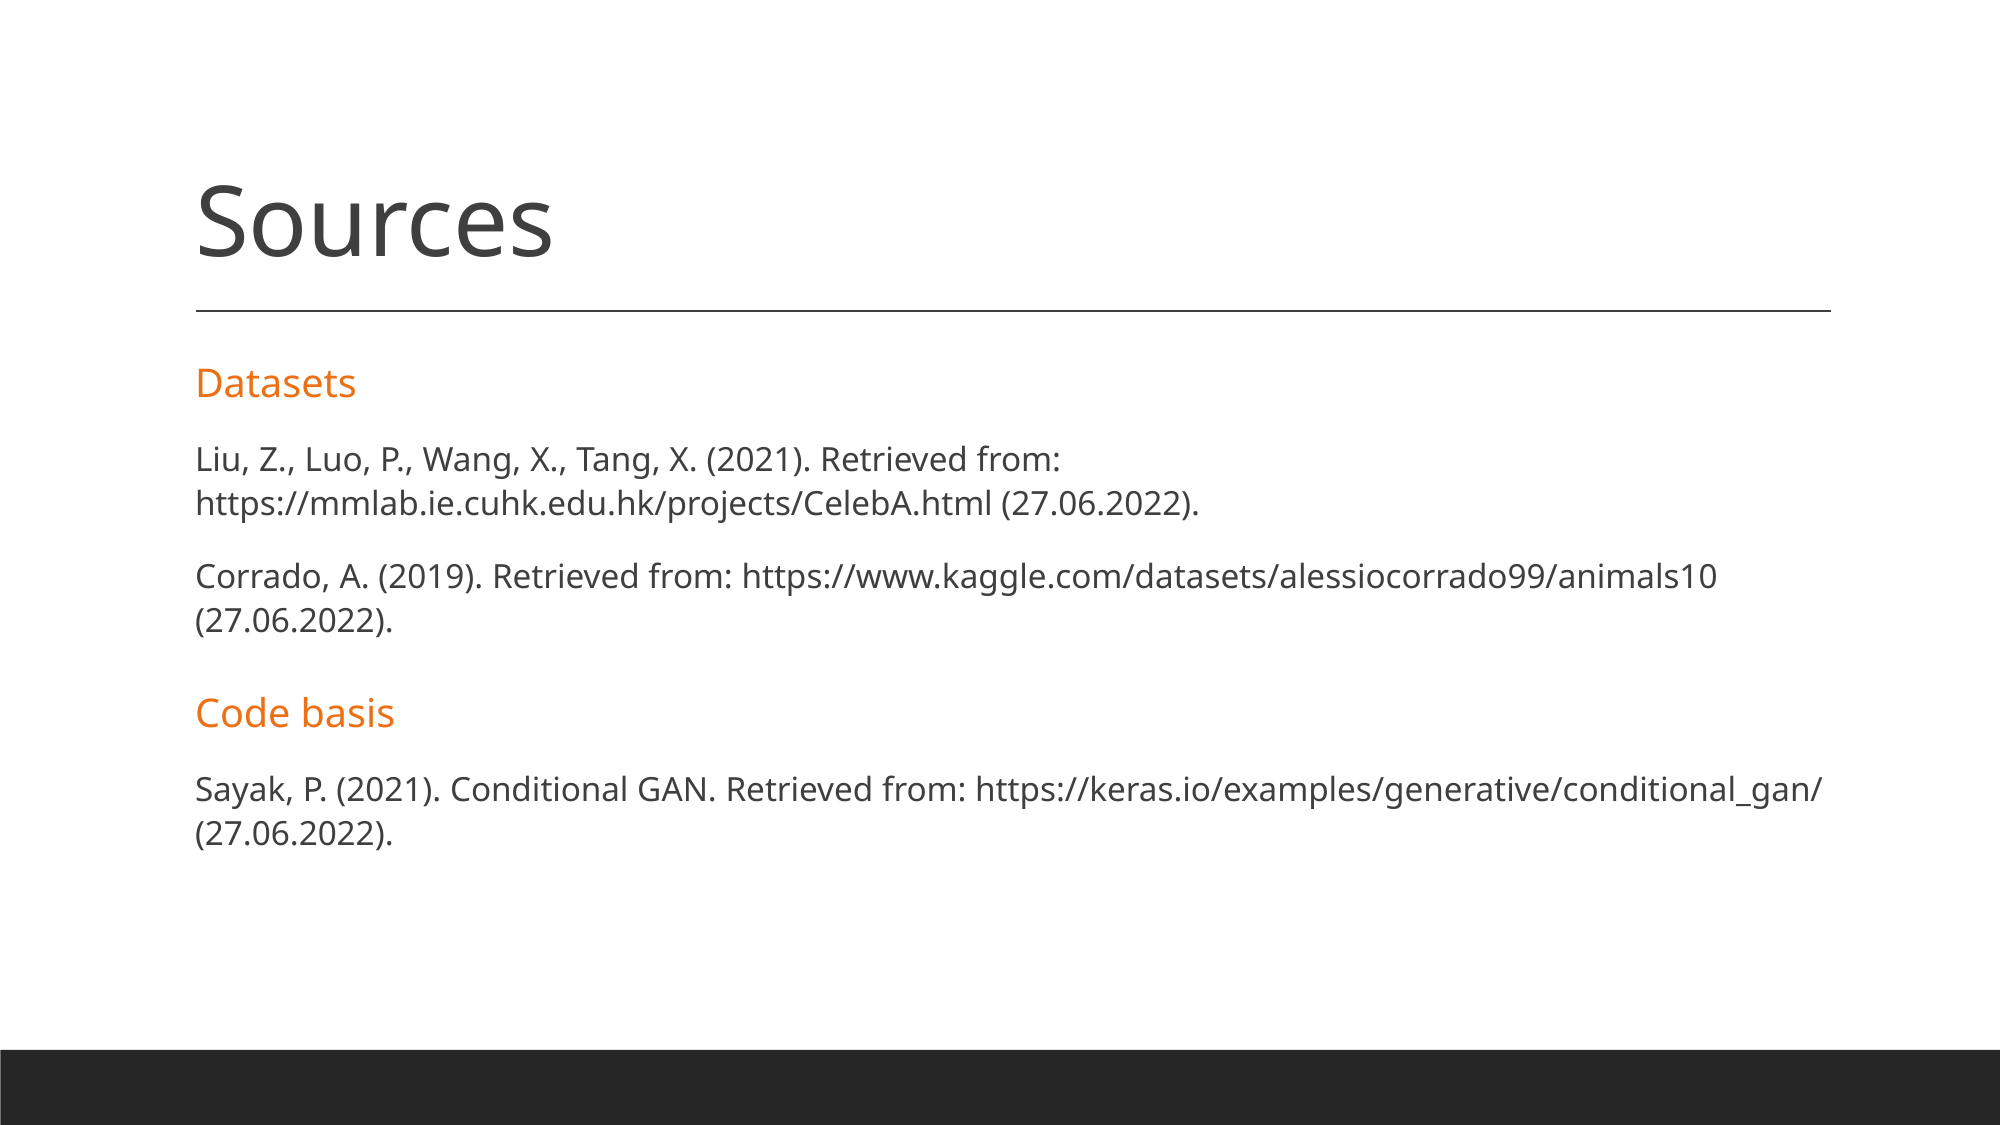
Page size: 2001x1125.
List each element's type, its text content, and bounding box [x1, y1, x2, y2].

list Datasets Liu, Z., Luo, P., Wang, X., Tang, X. (2021). Retrieved from: https://mmlab.ie.cuhk.edu.hk/projects/CelebA.html (27.06.2022). Corrado, A. (2019). Retrieved from: https://www.kaggle.com/datasets/alessiocorrado99/animals10 (27.06.2022). Code basis Sayak, P. (2021). Conditional GAN. Retrieved from: https://keras.io/examples/generative/conditional_gan/ (27.06.2022). [180, 345, 1830, 963]
title Sources [180, 47, 1830, 285]
